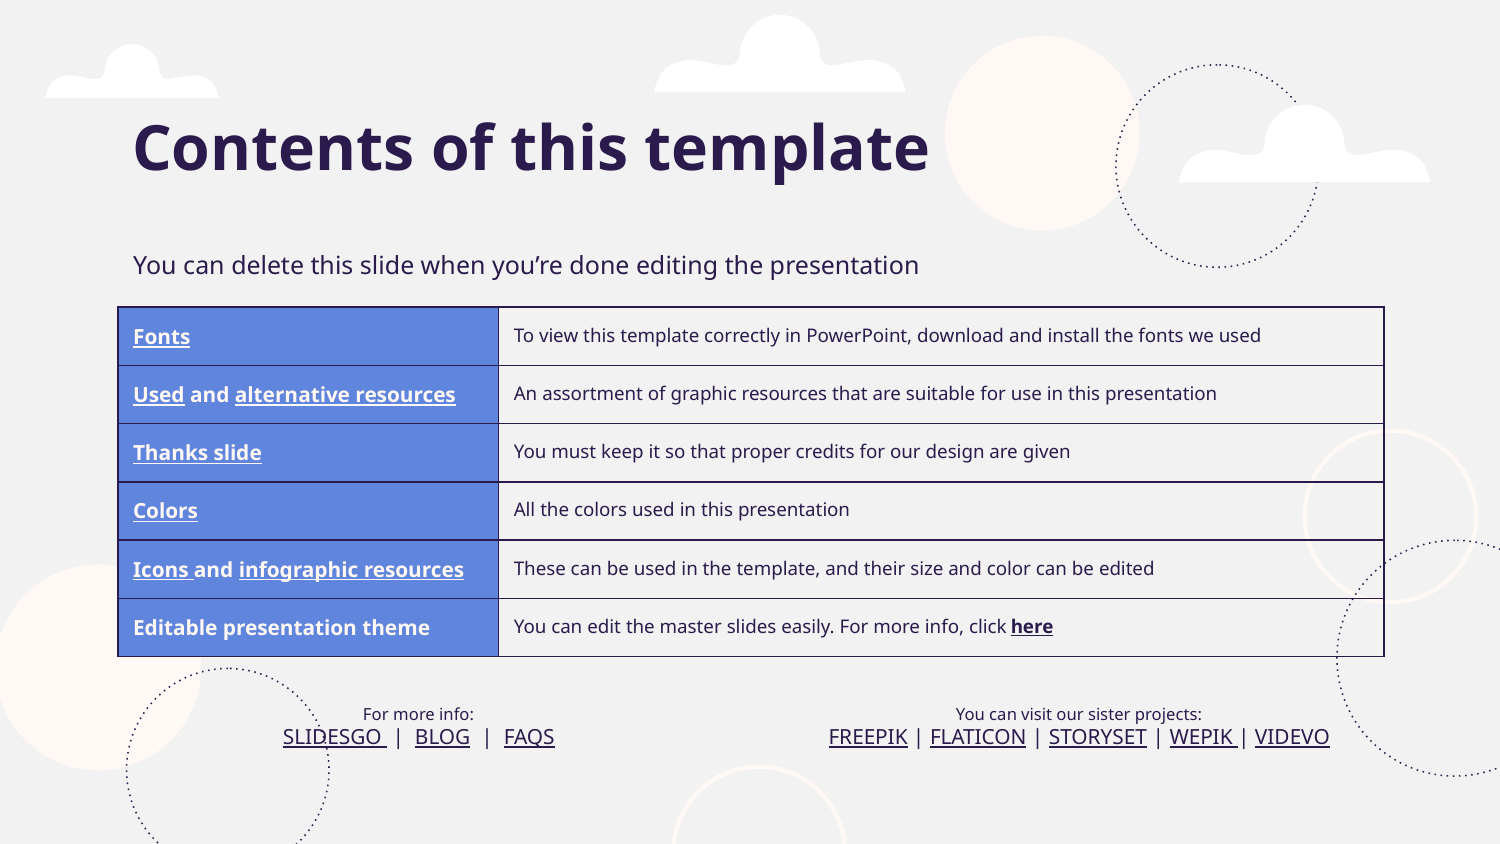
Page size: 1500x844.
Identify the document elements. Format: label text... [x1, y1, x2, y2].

table_cell You must keep it so that proper credits for our design are given [499, 424, 1383, 481]
table_header To view this template correctly in PowerPoint, download and install the fonts we used [499, 308, 1383, 365]
table_cell Icons and infographic resources [119, 541, 498, 598]
title Contents of this template [116, 92, 1383, 183]
table_cell These can be used in the template, and their size and color can be edited [499, 541, 1383, 598]
text_box You can visit our sister projects: FREEPIK | FLATICON | STORYSET | WEPIK | VIDEVO [795, 688, 1364, 767]
text_box For more info: SLIDESGO | BLOG | FAQS [134, 688, 703, 767]
table_cell An assortment of graphic resources that are suitable for use in this presentation [499, 366, 1383, 423]
table_cell All the colors used in this presentation [499, 483, 1383, 539]
table_cell Used and alternative resources [119, 366, 498, 423]
table_cell Colors [119, 483, 498, 539]
table_cell Thanks slide [119, 424, 498, 481]
table_header Fonts [119, 308, 498, 365]
text_box You can delete this slide when you’re done editing the presentation [118, 234, 1382, 288]
table_cell You can edit the master slides easily. For more info, click here [499, 599, 1383, 656]
table_cell Editable presentation theme [119, 599, 498, 656]
